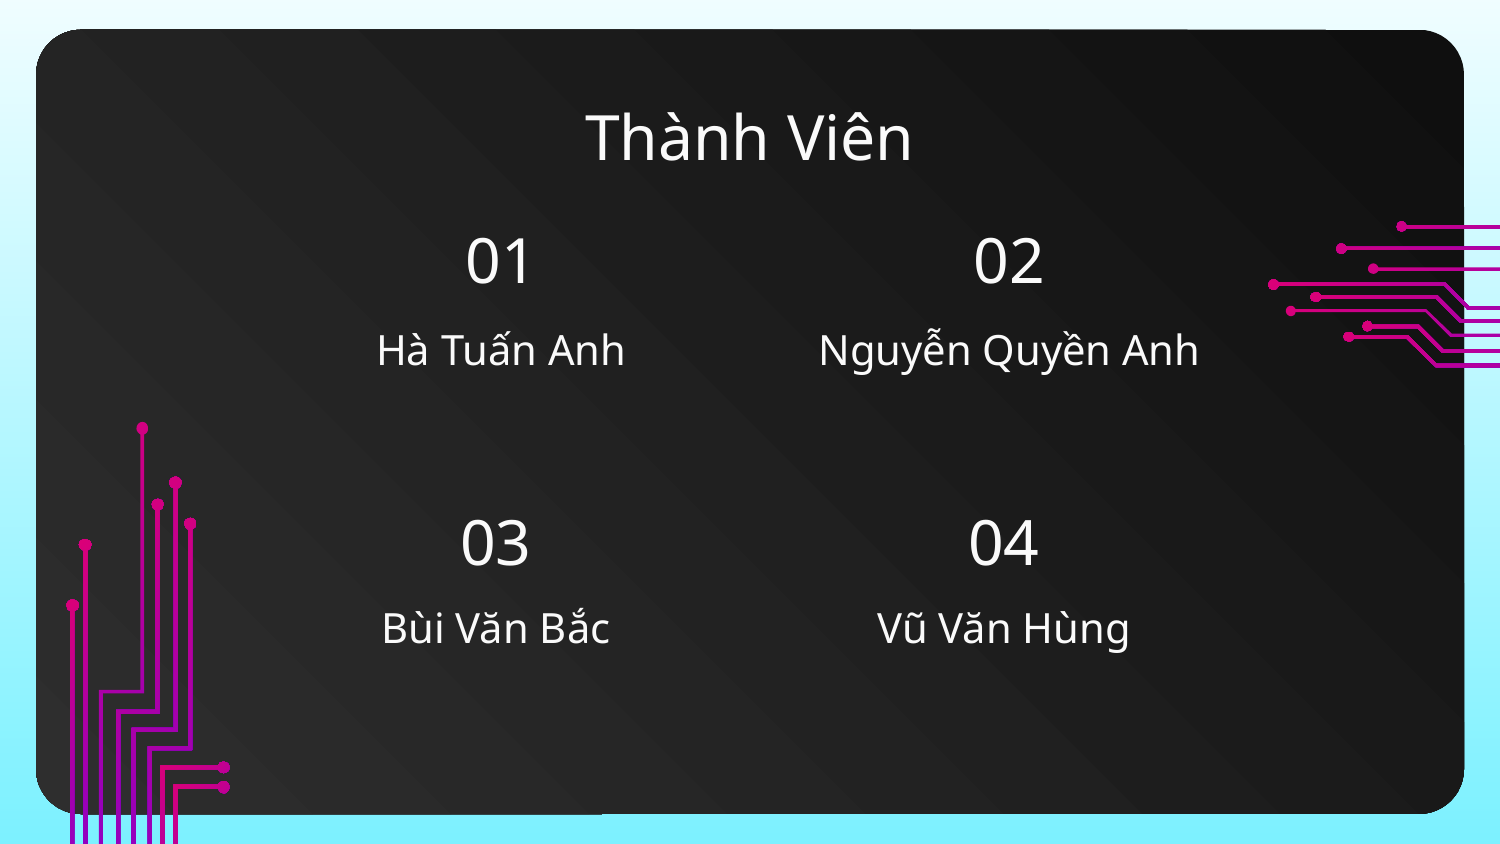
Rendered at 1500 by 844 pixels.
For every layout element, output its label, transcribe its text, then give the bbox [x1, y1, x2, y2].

title 02 [946, 212, 1073, 303]
subtitle Hà Tuấn Anh [294, 303, 709, 389]
subtitle Nguyễn Quyền Anh [802, 303, 1217, 389]
subtitle Bùi Văn Bắc [288, 581, 703, 667]
title 03 [432, 494, 559, 581]
subtitle Vũ Văn Hùng [797, 581, 1212, 667]
title 04 [941, 494, 1067, 581]
title Thành Viên [118, 83, 1382, 178]
title 01 [438, 212, 565, 303]
